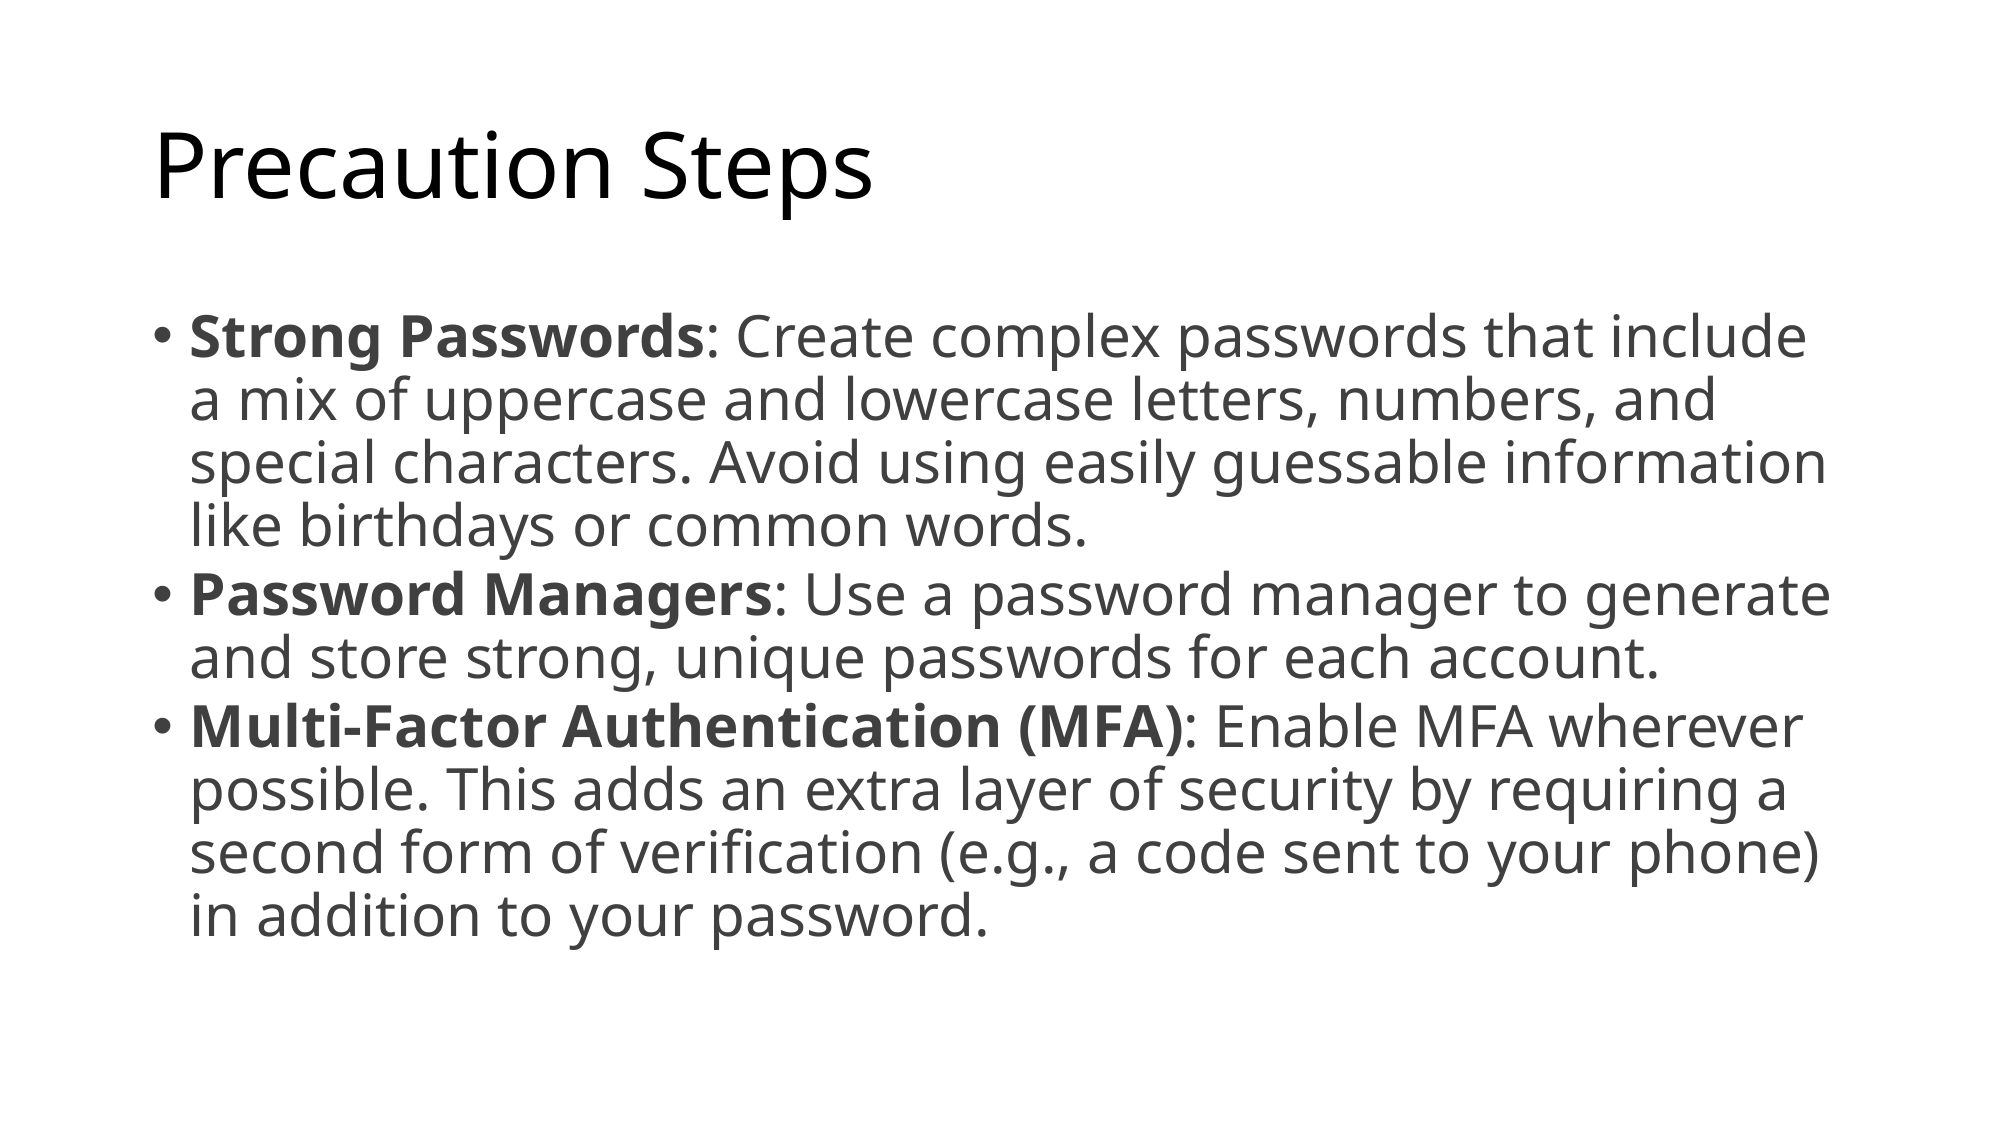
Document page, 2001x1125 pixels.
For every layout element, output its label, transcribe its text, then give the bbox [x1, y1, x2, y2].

title Precaution Steps [137, 59, 1863, 278]
list Strong Passwords: Create complex passwords that include a mix of uppercase and lowercase letters, numbers, and special characters. Avoid using easily guessable information like birthdays or common words. Password Managers: Use a password manager to generate and store strong, unique passwords for each account. Multi-Factor Authentication (MFA): Enable MFA wherever possible. This adds an extra layer of security by requiring a second form of verification (e.g., a code sent to your phone) in addition to your password. [137, 299, 1863, 1014]
